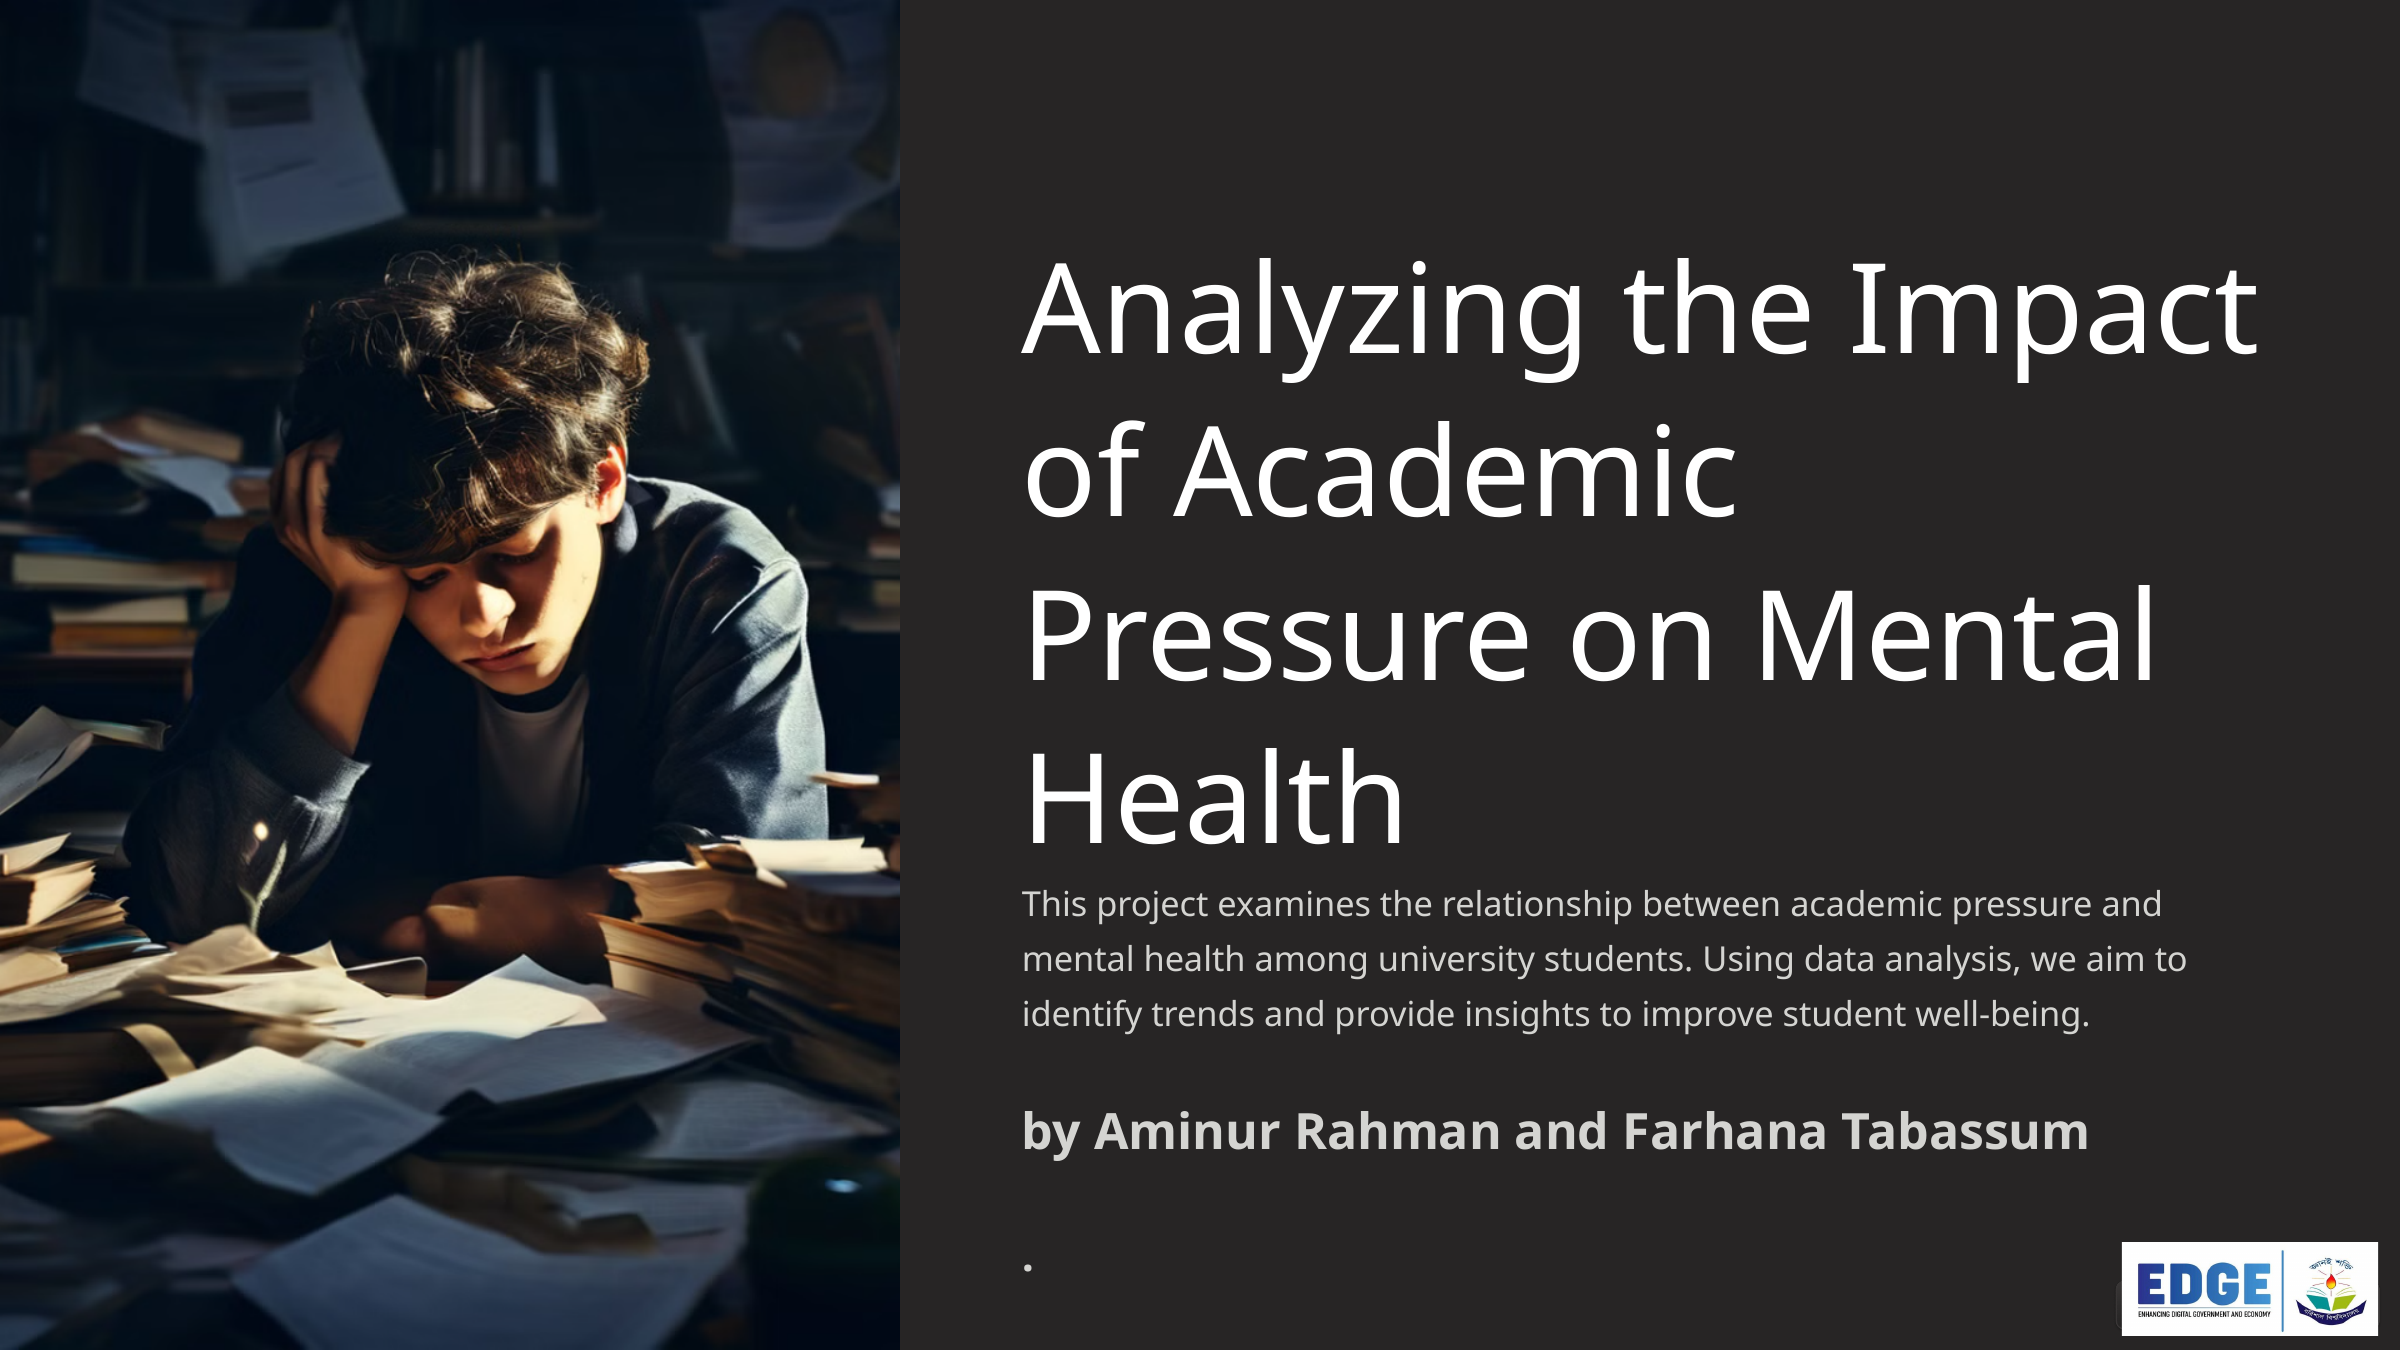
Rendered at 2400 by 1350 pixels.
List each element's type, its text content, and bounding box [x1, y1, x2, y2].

text_box Analyzing the Impact of Academic Pressure on Mental Health [1021, 214, 2278, 816]
text_box by Aminur Rahman and Farhana Tabassum . [1021, 1098, 2192, 1179]
picture [2106, 1242, 2389, 1339]
picture [0, 0, 900, 1350]
text_box This project examines the relationship between academic pressure and mental health among university students. Using data analysis, we aim to identify trends and provide insights to improve student well-being. [1021, 867, 2278, 1036]
